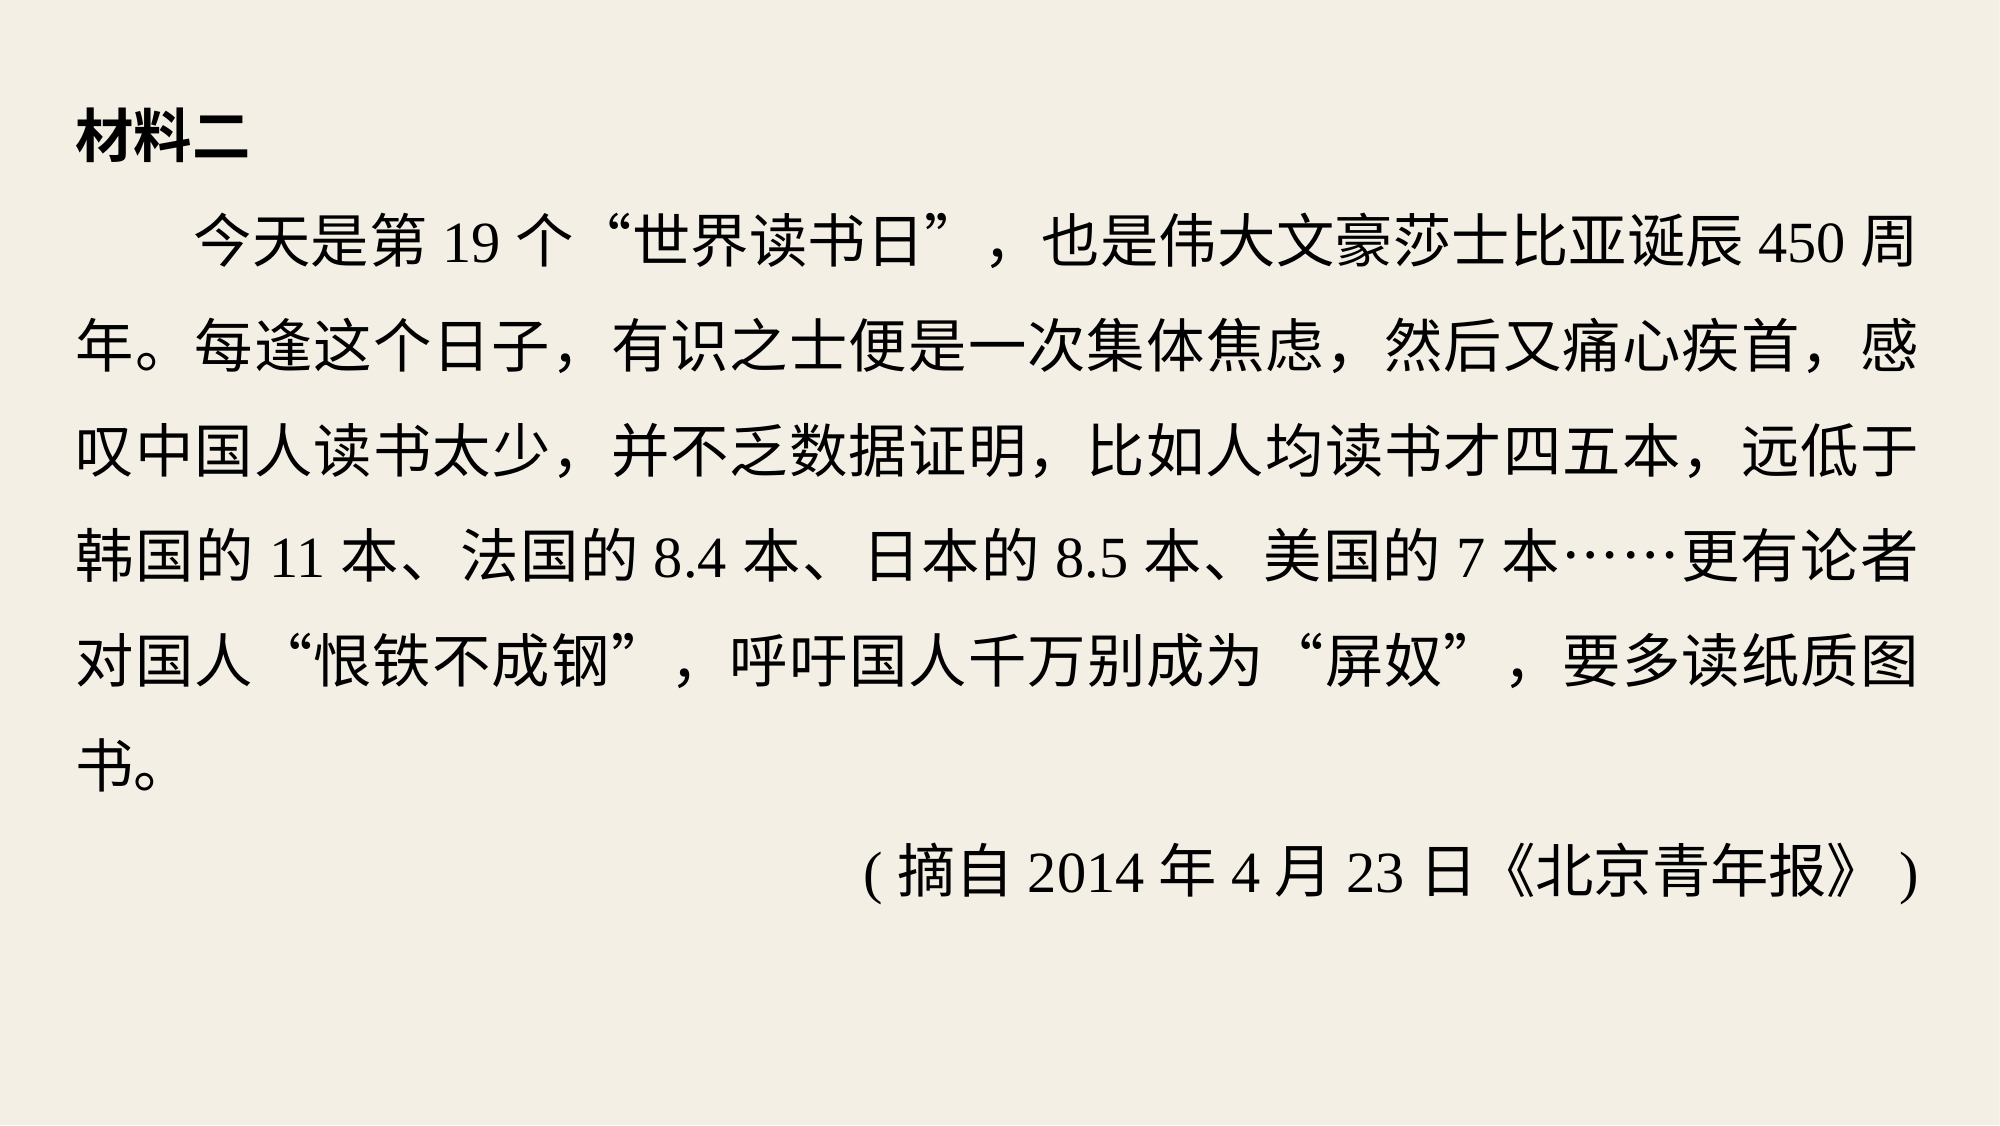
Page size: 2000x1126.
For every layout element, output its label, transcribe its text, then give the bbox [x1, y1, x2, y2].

text_box 材料二 今天是第19个“世界读书日”，也是伟大文豪莎士比亚诞辰450周年。每逢这个日子，有识之士便是一次集体焦虑，然后又痛心疾首，感叹中国人读书太少，并不乏数据证明，比如人均读书才四五本，远低于韩国的11本、法国的8.4本、日本的8.5本、美国的7本……更有论者对国人“恨铁不成钢”，呼吁国人千万别成为“屏奴”，要多读纸质图书。 (摘自2014年4月23日《北京青年报》) [55, 54, 1939, 915]
